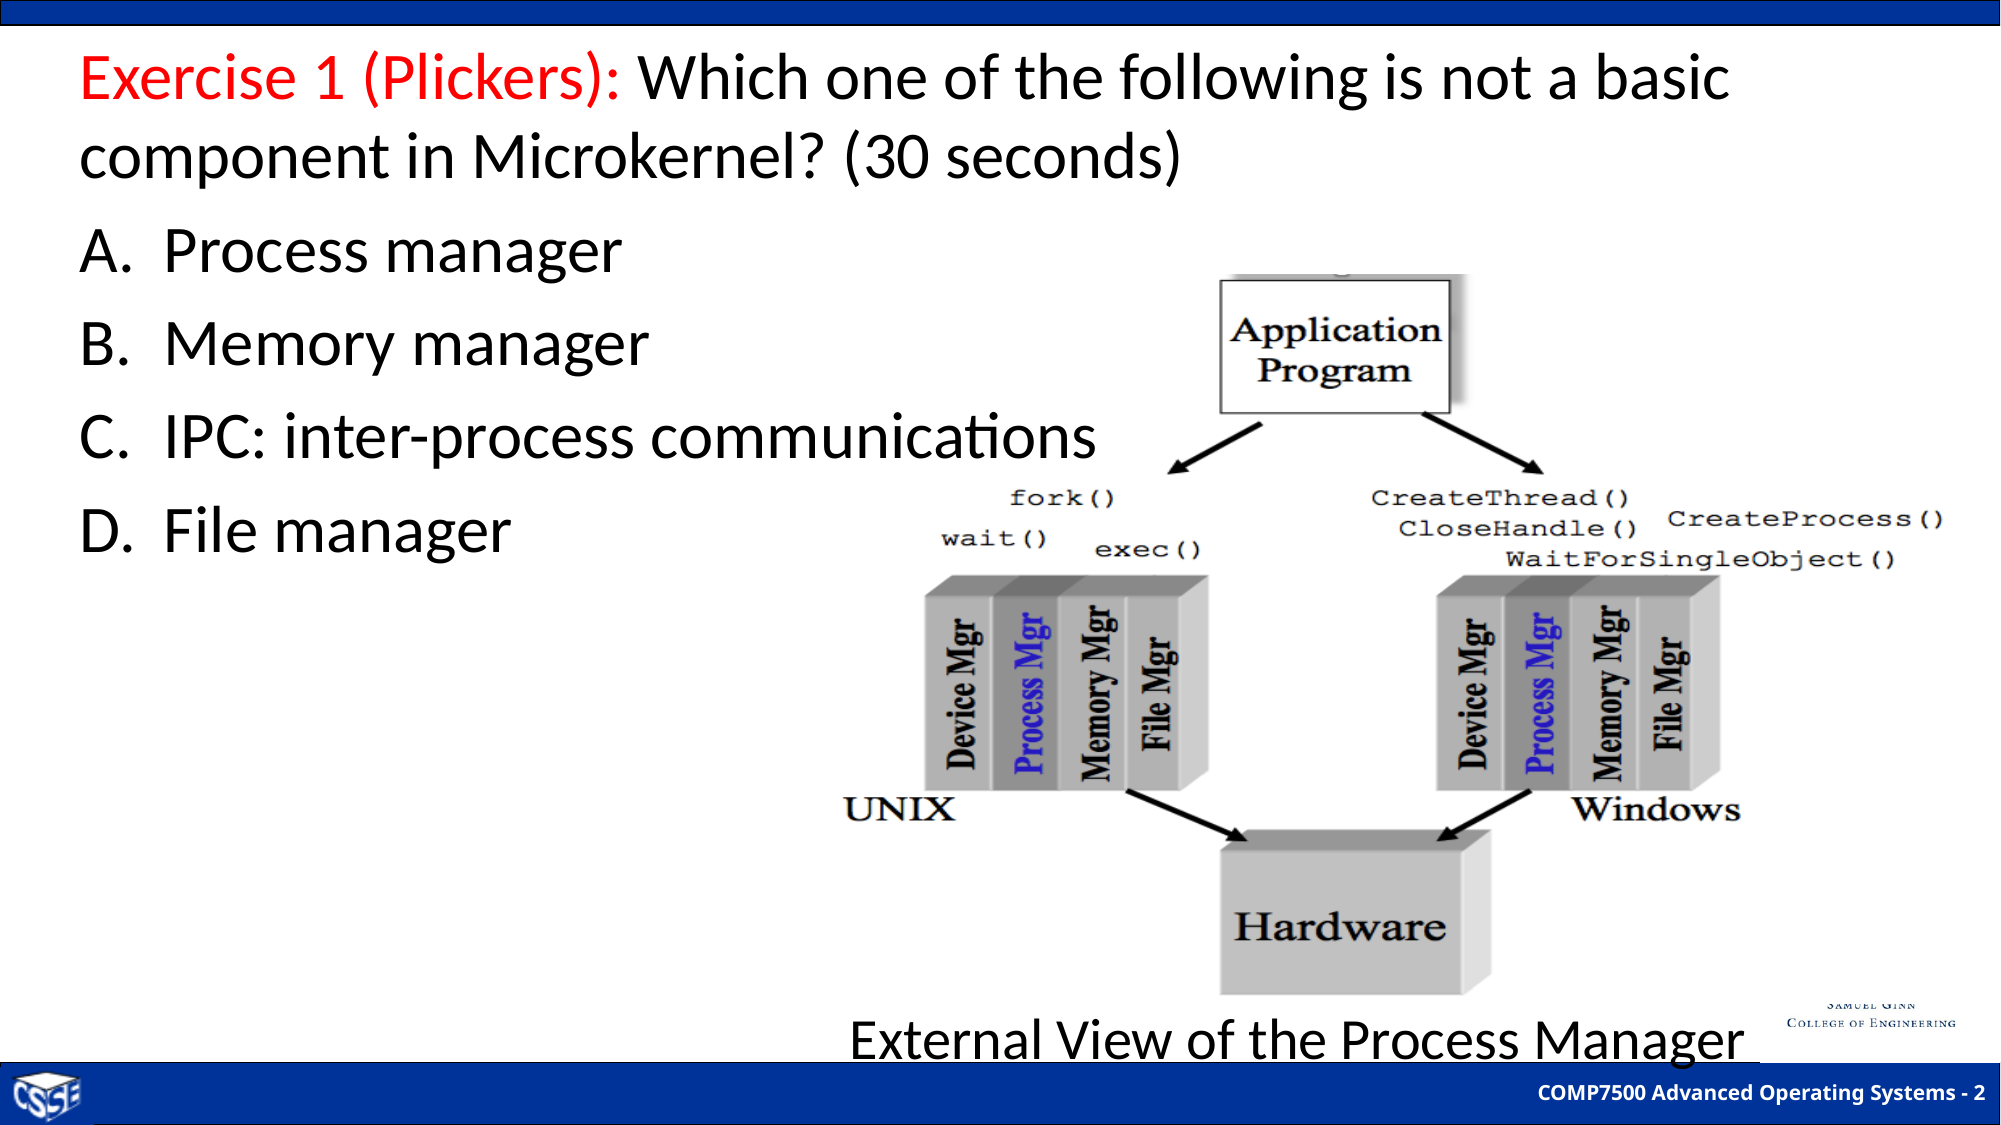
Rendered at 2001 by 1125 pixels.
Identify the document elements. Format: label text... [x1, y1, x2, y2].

picture [787, 274, 2000, 1063]
text_box Exercise 1 (Plickers): Which one of the following is not a basic component in Microkernel? (30 seconds) Process manager Memory manager IPC: inter-process communications File manager [64, 24, 1965, 589]
picture [0, 1067, 94, 1125]
text_box External View of the Process Manager [622, 993, 1973, 1090]
